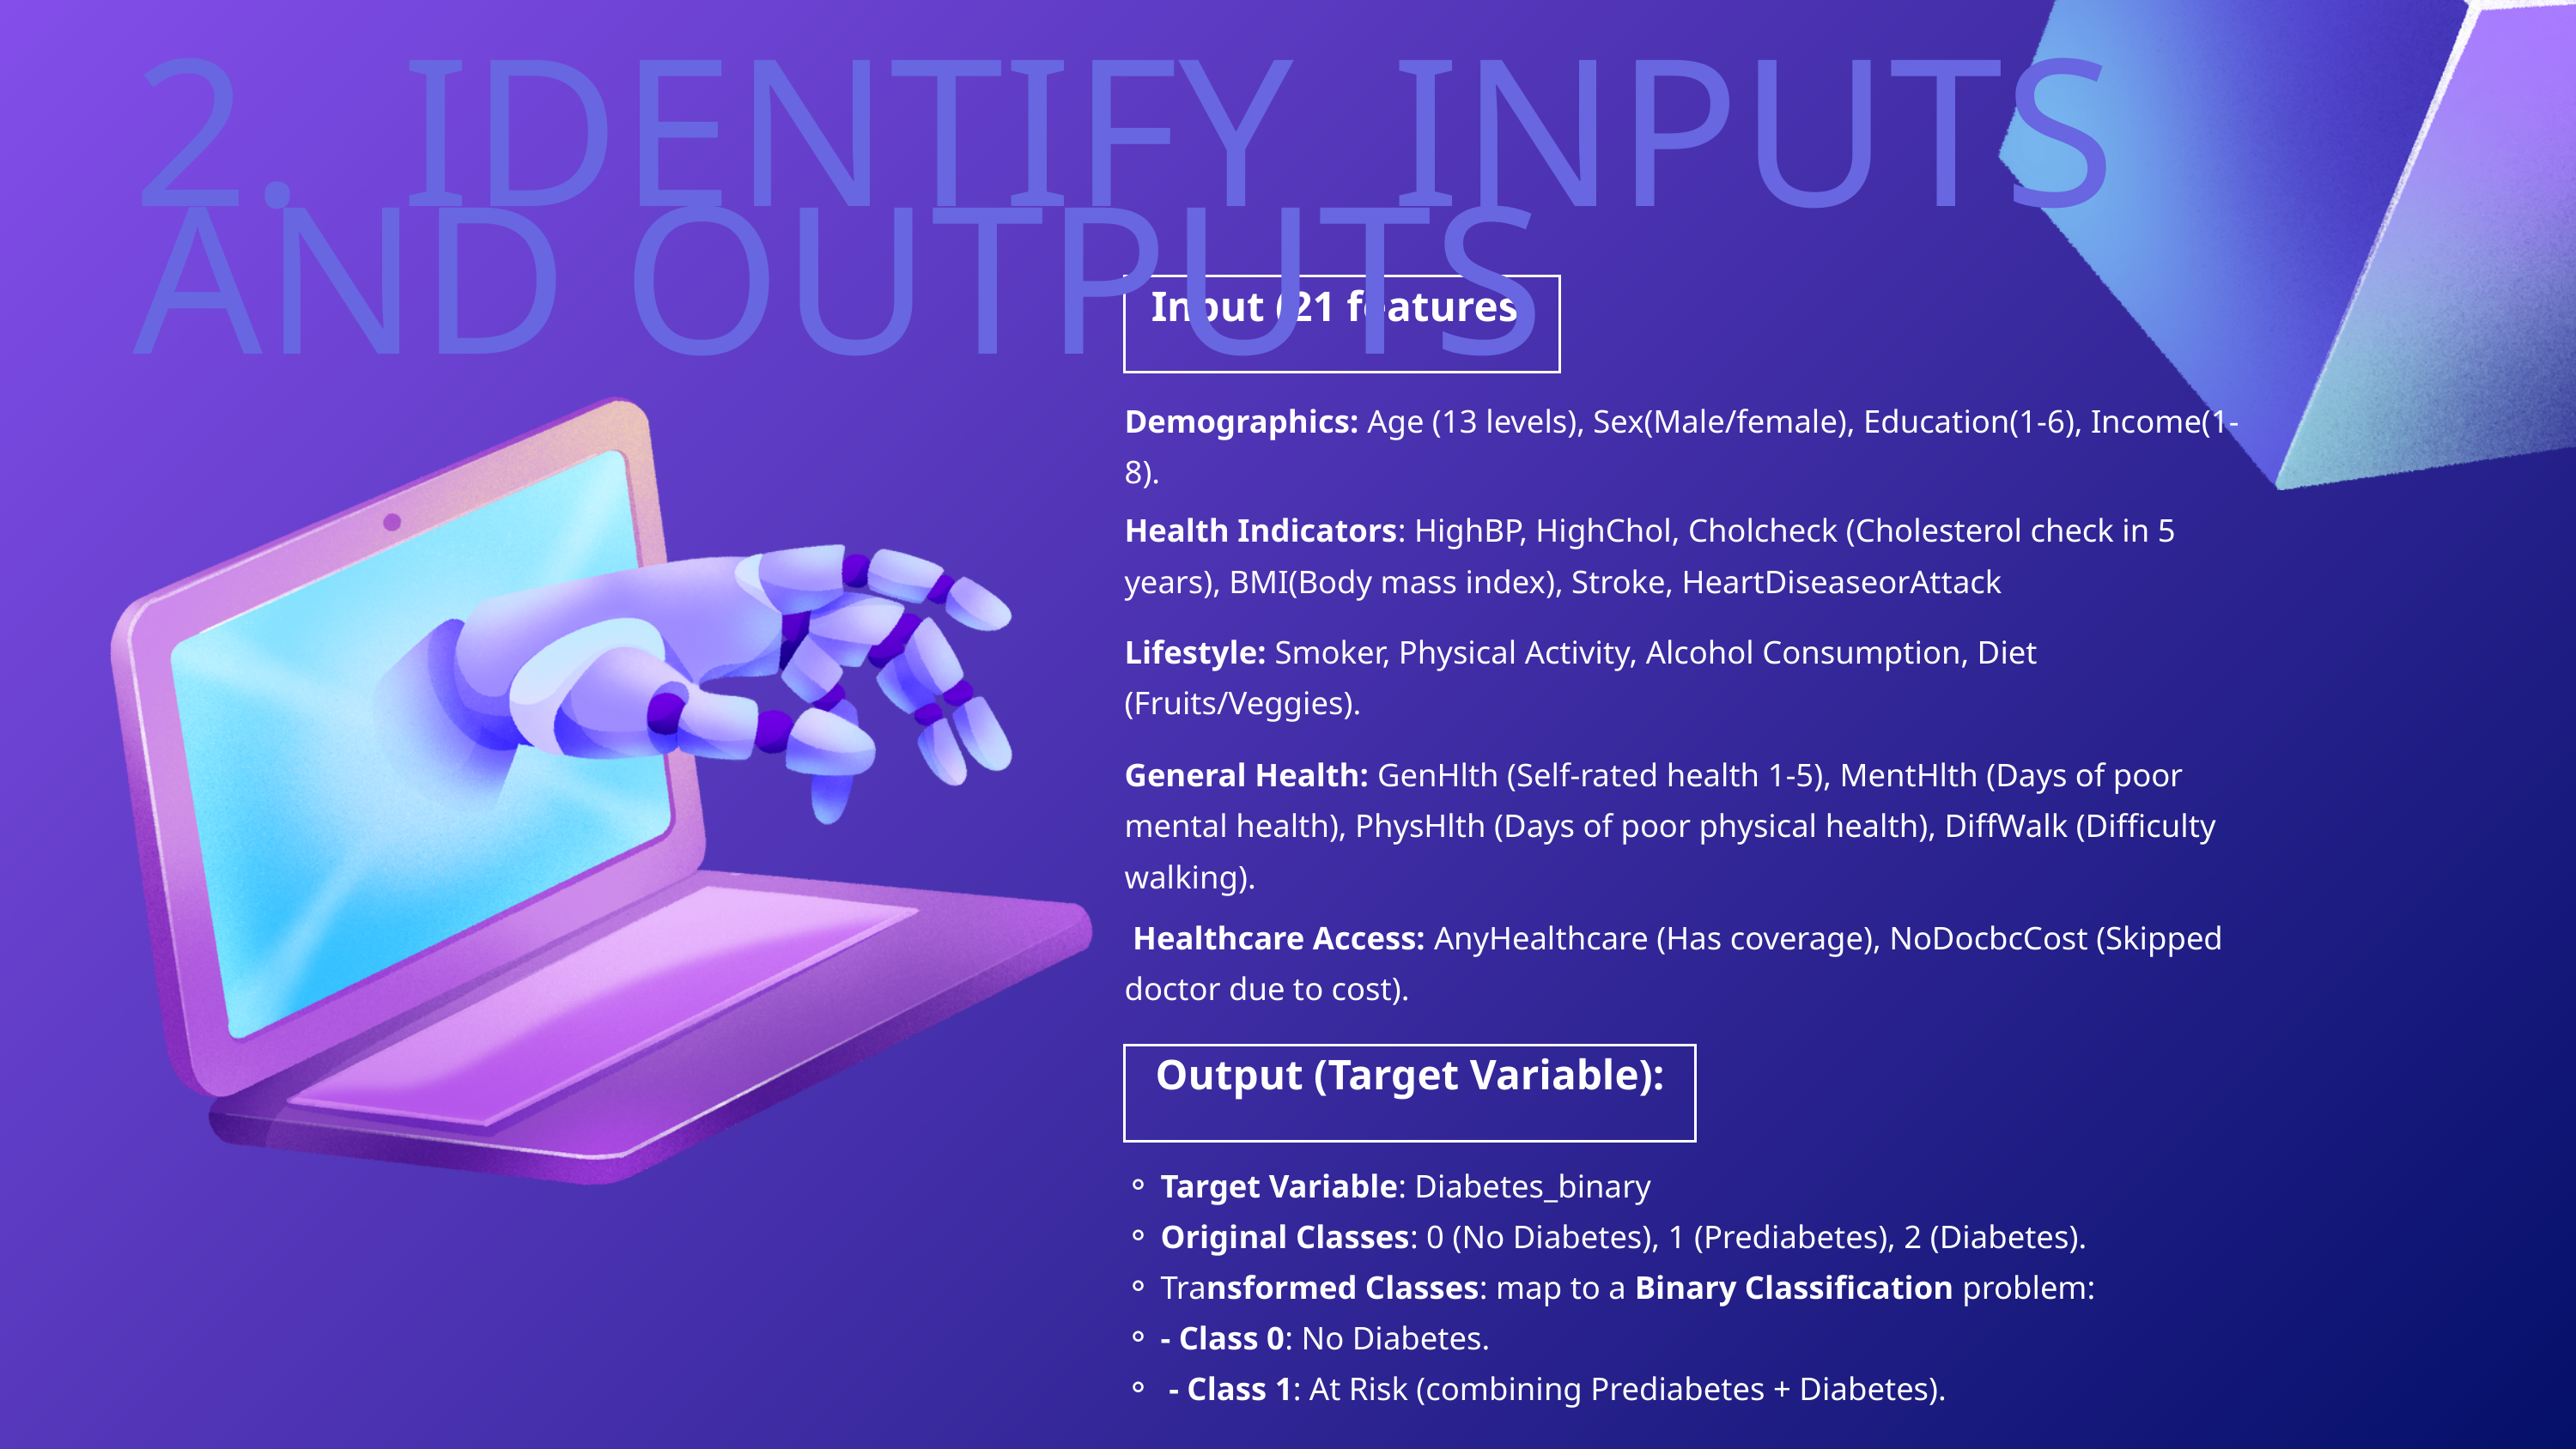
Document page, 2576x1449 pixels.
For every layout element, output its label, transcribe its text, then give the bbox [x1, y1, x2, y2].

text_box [1124, 1045, 1696, 1142]
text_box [1124, 276, 1560, 373]
text_box 2. IDENTIFY INPUTS AND OUTPUTS [132, 100, 2117, 395]
text_box Lifestyle: Smoker, Physical Activity, Alcohol Consumption, Diet (Fruits/Veggies). [1124, 619, 2267, 721]
text_box [1990, 0, 2576, 490]
text_box Target Variable: Diabetes_binary Original Classes: 0 (No Diabetes), 1 (Prediabetes), 2 (Diabetes). Transformed Classes: map to a Binary Classification problem: - Class 0: No Diabetes. - Class 1: At Risk (combining Prediabetes + Diabetes). [1054, 1102, 2196, 1449]
text_box Health Indicators: HighBP, HighChol, Cholcheck (Cholesterol check in 5 years), BMI(Body mass index), Stroke, HeartDiseaseorAttack [1124, 498, 2267, 600]
text_box General Health: GenHlth (Self-rated health 1-5), MentHlth (Days of poor mental health), PhysHlth (Days of poor physical health), DiffWalk (Difficulty walking). [1124, 742, 2267, 895]
text_box Healthcare Access: AnyHealthcare (Has coverage), NoDocbcCost (Skipped doctor due to cost). [1124, 905, 2267, 1008]
text_box [110, 397, 1095, 1185]
text_box Demographics: Age (13 levels), Sex(Male/female), Education(1-6), Income(1-8). [1124, 388, 2267, 490]
